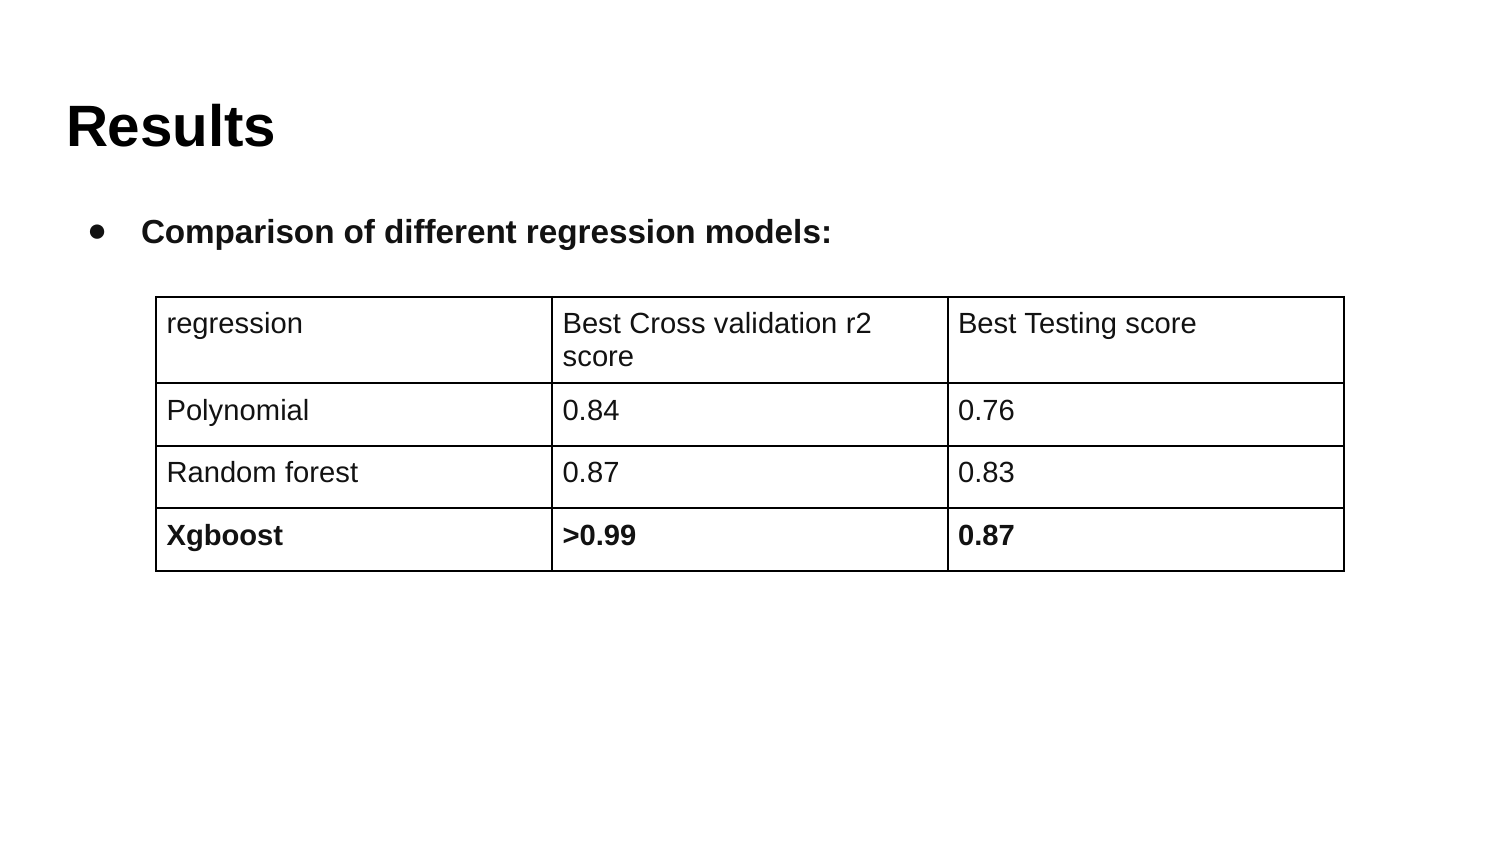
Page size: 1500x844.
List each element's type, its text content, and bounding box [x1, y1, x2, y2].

list Comparison of different regression models: [51, 189, 1449, 750]
table_cell Random forest [157, 447, 551, 507]
table_header Best Testing score [949, 298, 1343, 382]
table_cell 0.87 [949, 509, 1343, 570]
table_cell 0.84 [553, 384, 947, 445]
table_header regression [157, 298, 551, 382]
table_cell 0.87 [553, 447, 947, 507]
table_cell 0.83 [949, 447, 1343, 507]
table_cell Polynomial [157, 384, 551, 445]
table_cell >0.99 [553, 509, 947, 570]
table_cell 0.76 [949, 384, 1343, 445]
table_cell Xgboost [157, 509, 551, 570]
title Results [51, 72, 1449, 167]
table_header Best Cross validation r2 score [553, 298, 947, 382]
